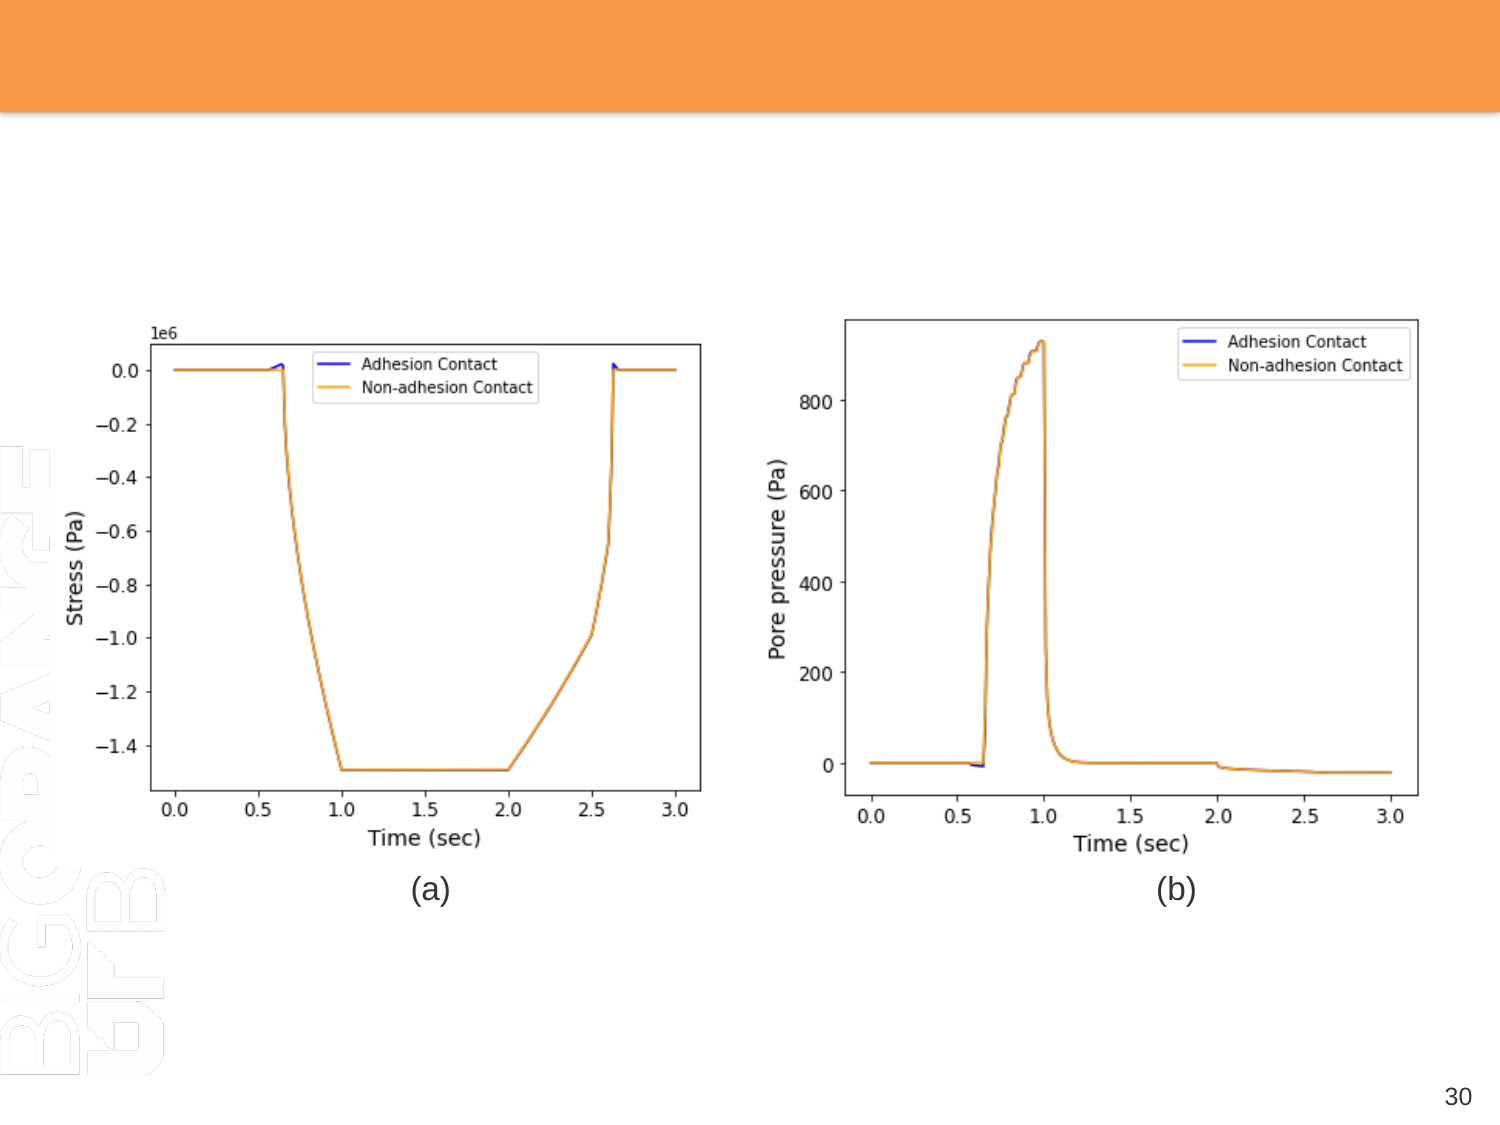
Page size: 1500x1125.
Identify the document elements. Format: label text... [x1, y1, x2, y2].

text_box (a) [395, 874, 497, 915]
text_box (b) [1141, 874, 1242, 915]
slide_number 30 [1412, 1076, 1488, 1115]
picture [49, 310, 717, 866]
picture [758, 310, 1428, 866]
